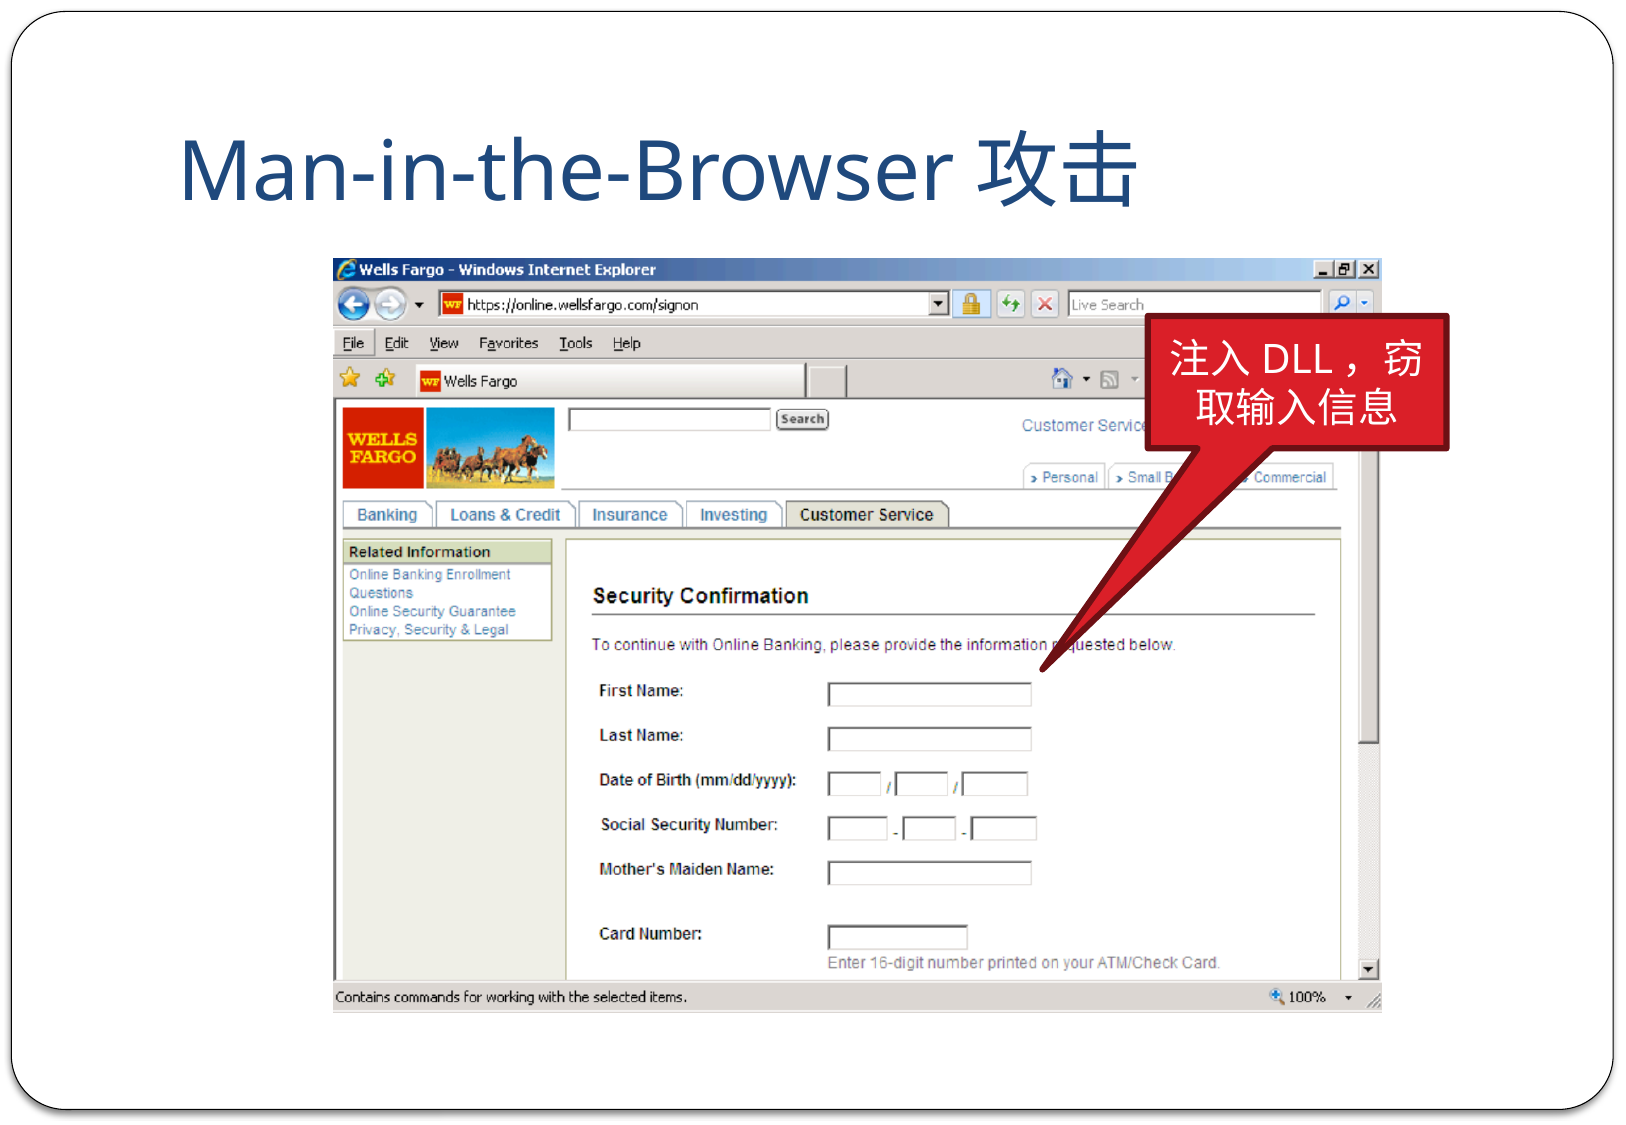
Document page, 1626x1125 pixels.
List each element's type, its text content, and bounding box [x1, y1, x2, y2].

title Man-in-the-Browser攻击 [162, 45, 1544, 233]
picture [327, 253, 1391, 1013]
text_box 注入DLL，窃取输入信息 [1394, 315, 1447, 449]
